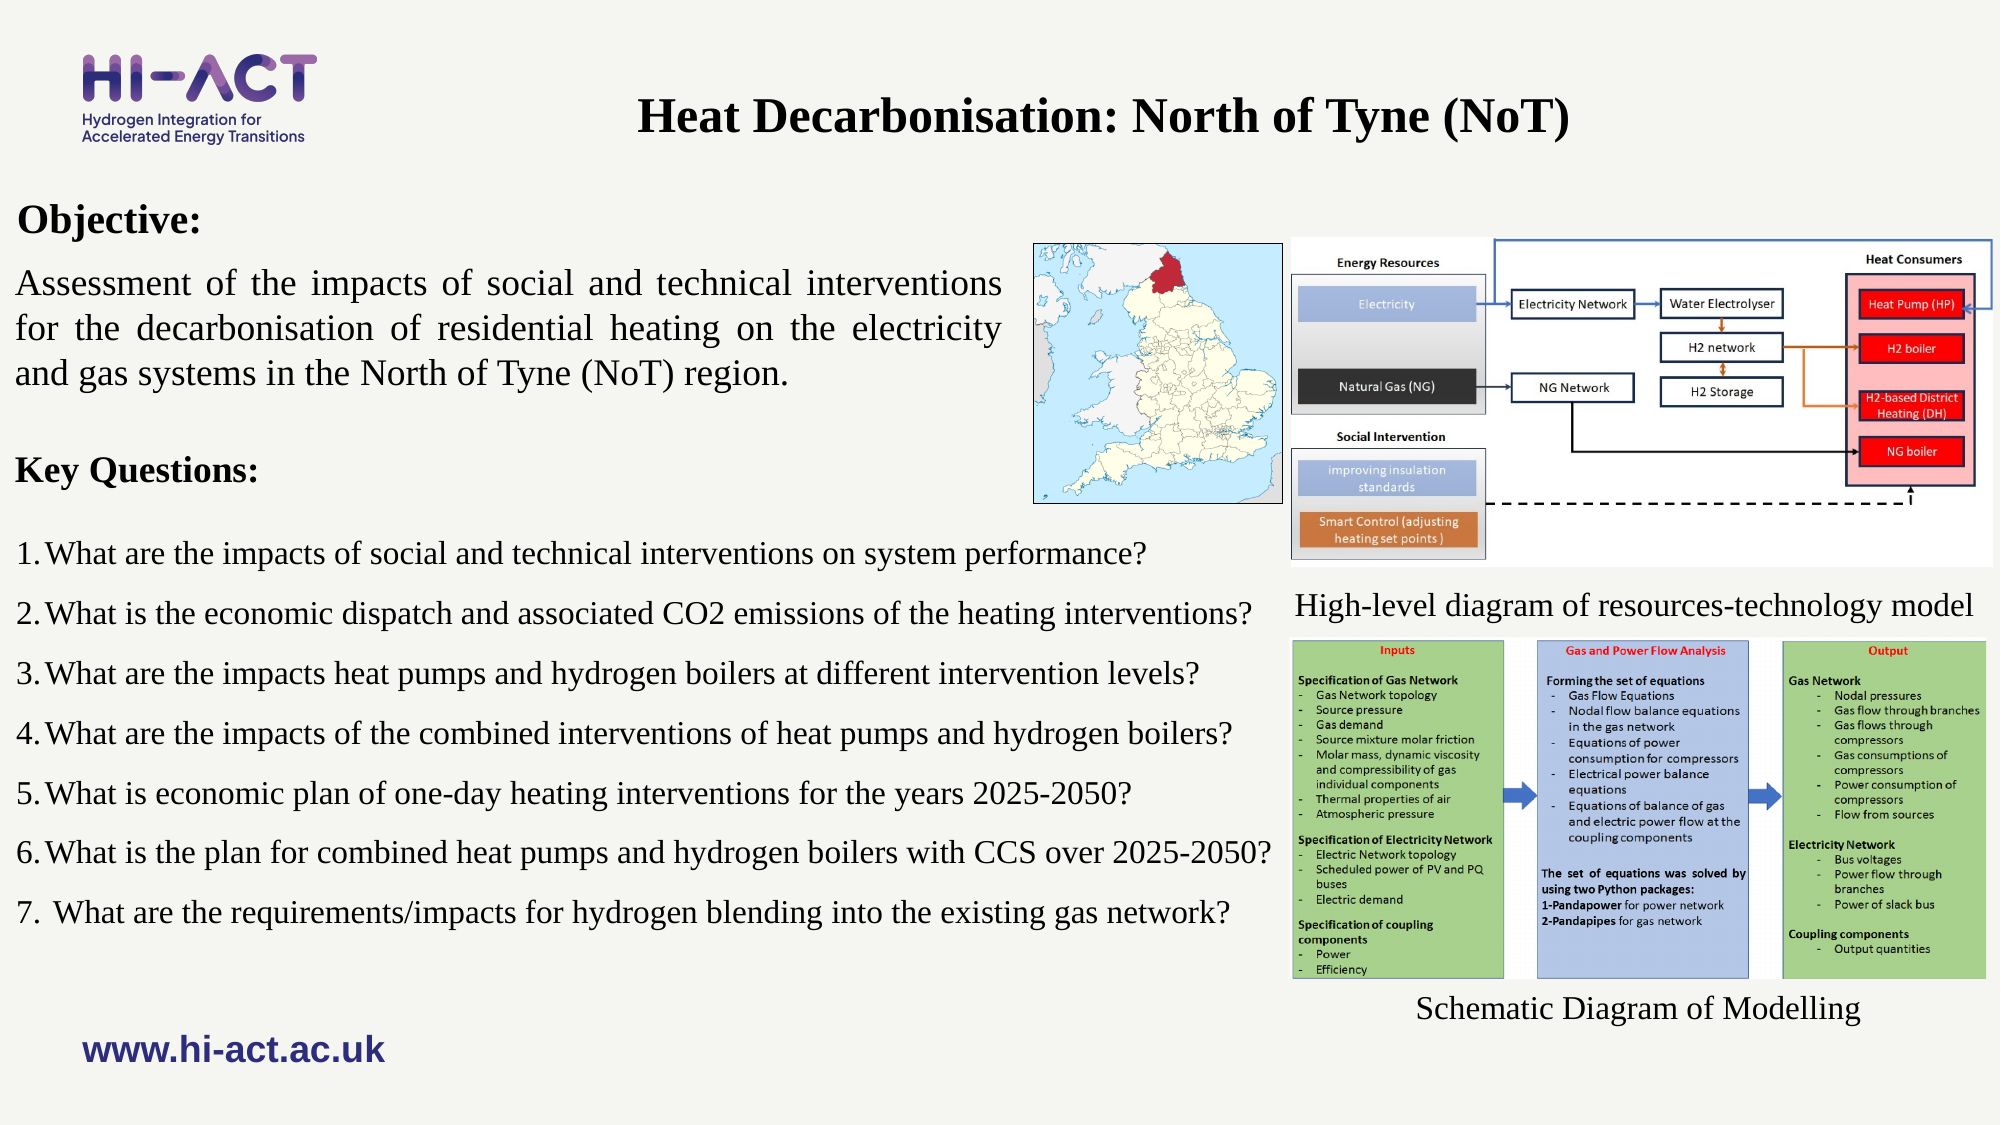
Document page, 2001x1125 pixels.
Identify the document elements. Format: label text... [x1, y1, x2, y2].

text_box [1289, 637, 1987, 1035]
text_box Objective: [2, 184, 218, 250]
text_box Heat Decarbonisation: North of Tyne (NoT) [622, 74, 1586, 150]
picture [82, 54, 317, 145]
text_box Assessment of the impacts of social and technical interventions for the decarbonisation of residential heating on the electricity and gas systems in the North of Tyne (NoT) region. [0, 250, 1019, 401]
picture [1291, 237, 1993, 567]
text_box What are the impacts of social and technical interventions on system performance? What is the economic dispatch and associated CO2 emissions of the heating interventions? What are the impacts heat pumps and hydrogen boilers at different intervention levels? What are the impacts of the combined interventions of heat pumps and hydrogen boilers? What is economic plan of one-day heating interventions for the years 2025-2050? What is the plan for combined heat pumps and hydrogen boilers with CCS over 2025-2050? What are the requirements/impacts for hydrogen blending into the existing gas network? [1, 503, 1304, 938]
text_box High-level diagram of resources-technology model [1304, 575, 1993, 631]
text_box Key Questions: [0, 437, 291, 497]
picture [1033, 243, 1283, 504]
